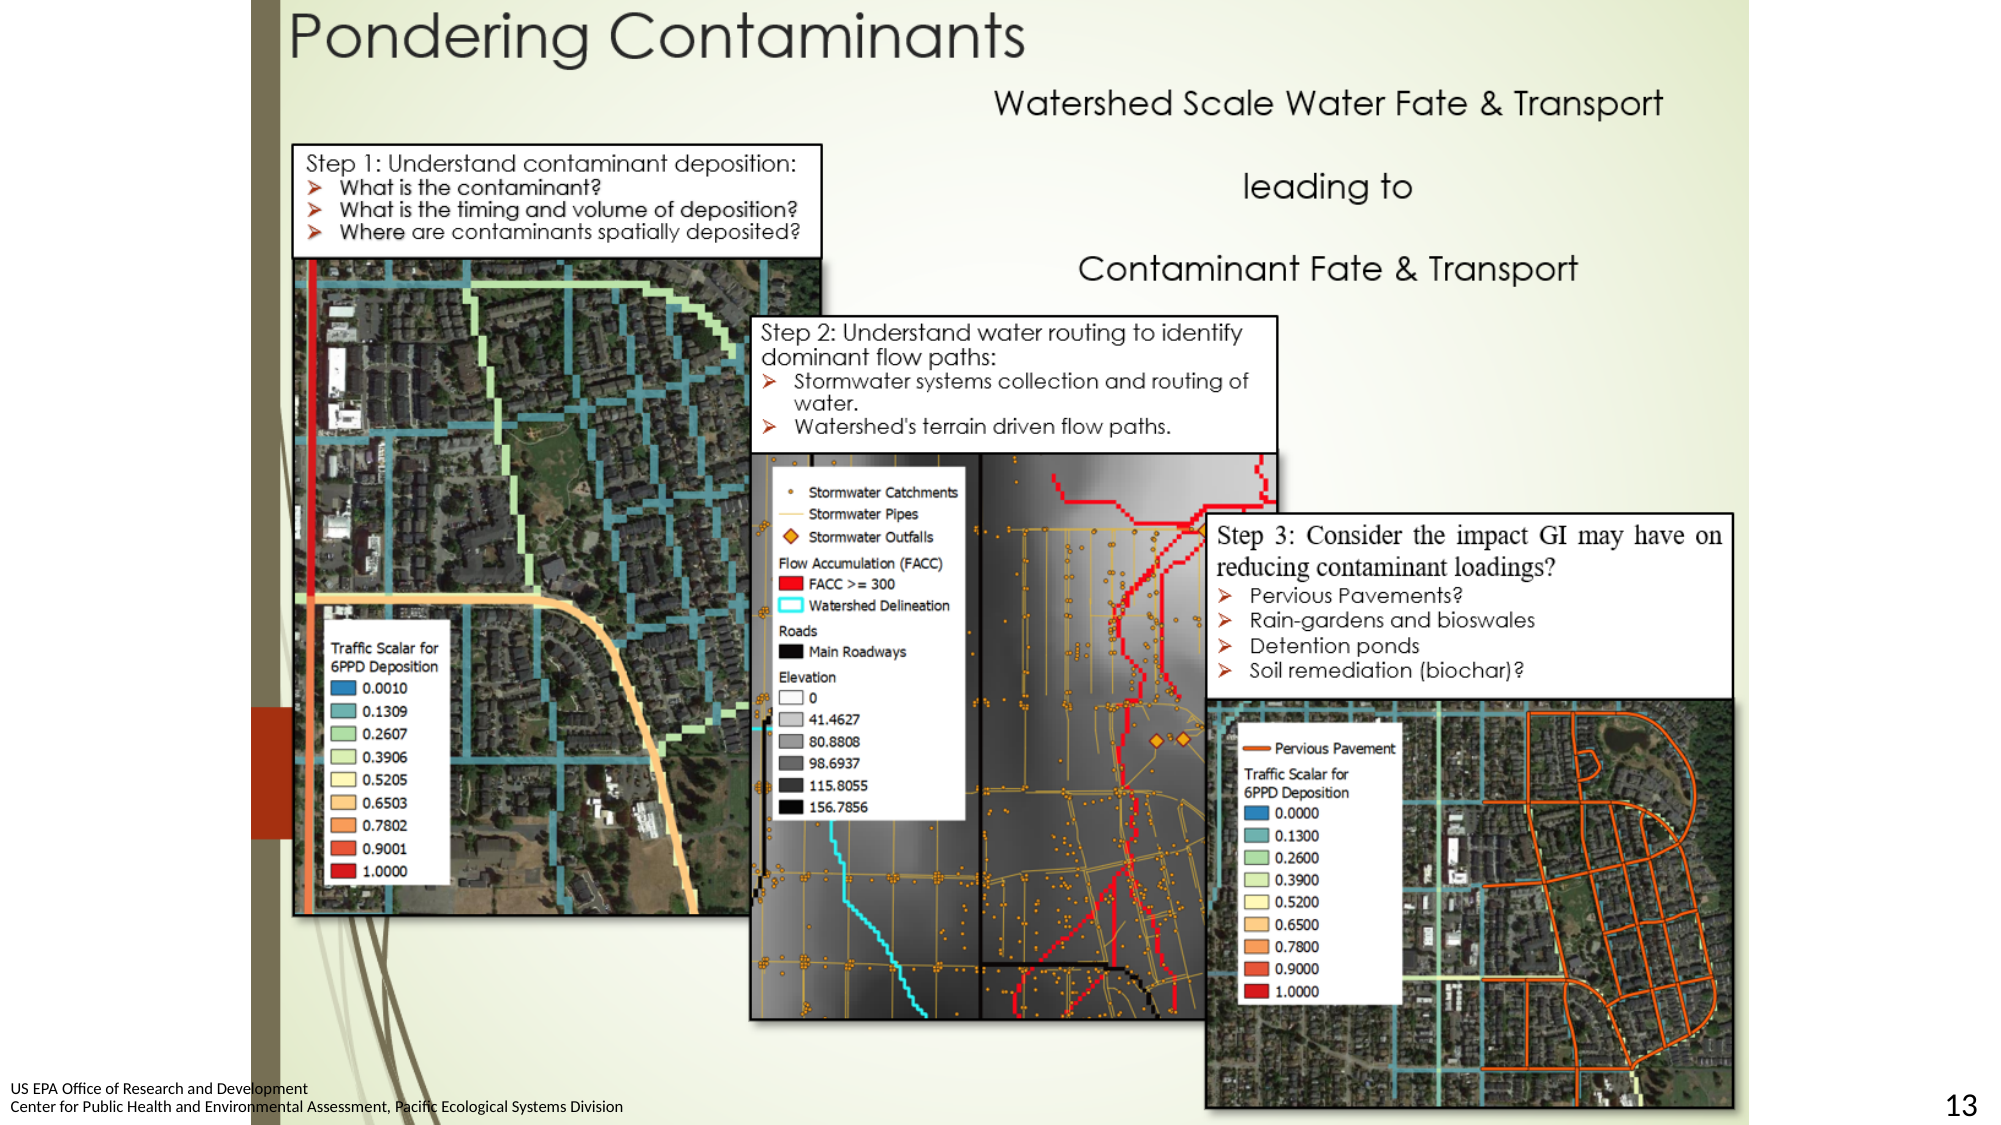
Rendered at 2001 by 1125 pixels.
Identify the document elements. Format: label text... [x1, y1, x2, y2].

text_box 13 [1919, 1082, 1993, 1123]
picture [251, 0, 1749, 1125]
text_box US EPA Office of Research and Development Center for Public Health and Environmental Assessment, Pacific Ecological Systems Division [10, 1080, 251, 1125]
